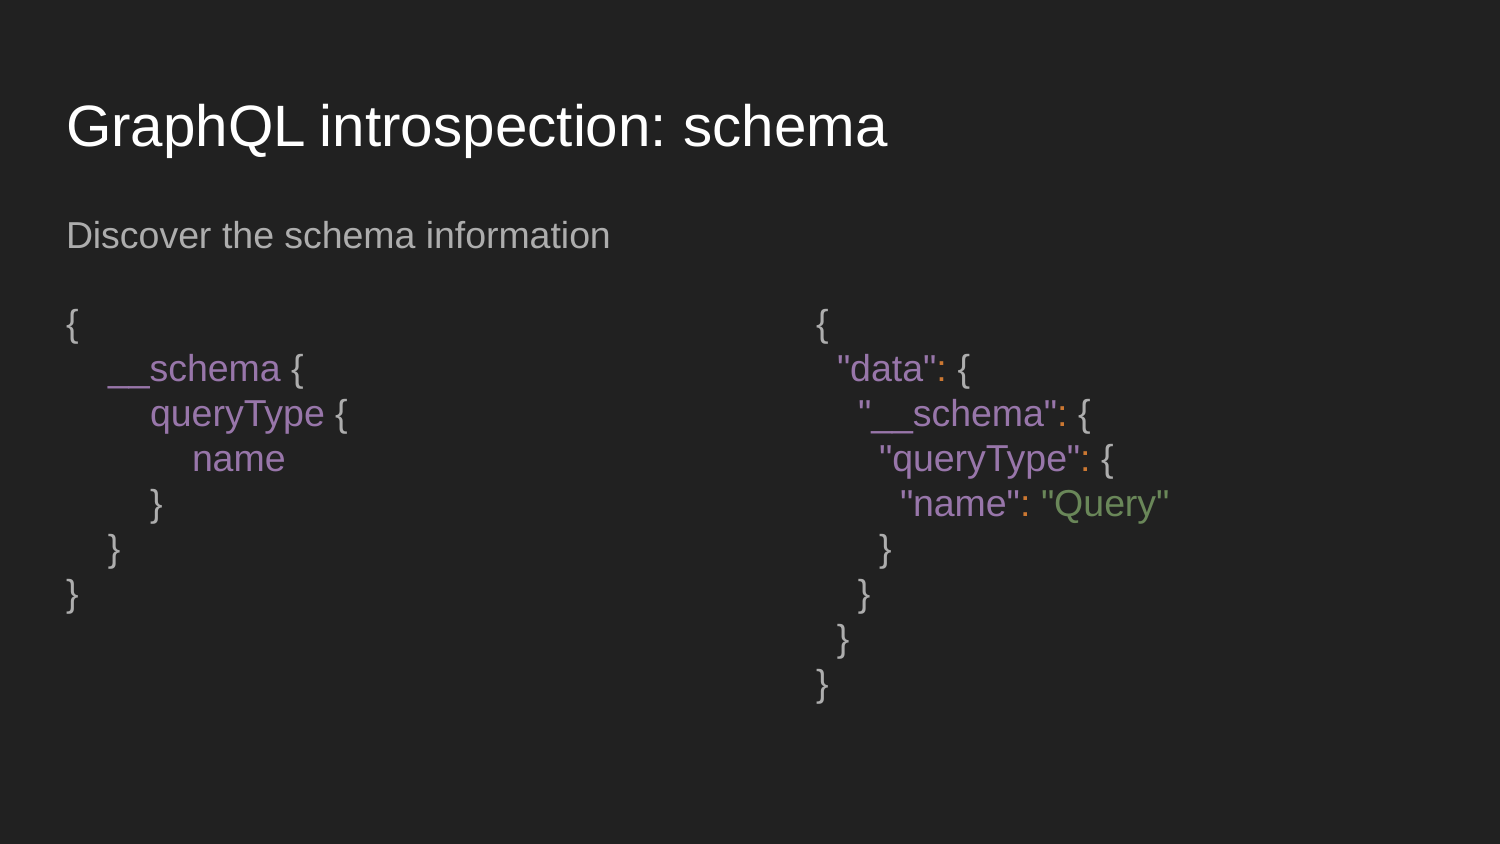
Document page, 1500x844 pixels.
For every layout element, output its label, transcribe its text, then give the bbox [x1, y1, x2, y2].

text_box Discover the schema information [51, 189, 1449, 284]
list { __schema { queryType { name } } } [51, 284, 801, 750]
title GraphQL introspection: schema [51, 72, 1449, 167]
text_box { "data": { "__schema": { "queryType": { "name": "Query" } } } } [801, 284, 1500, 750]
